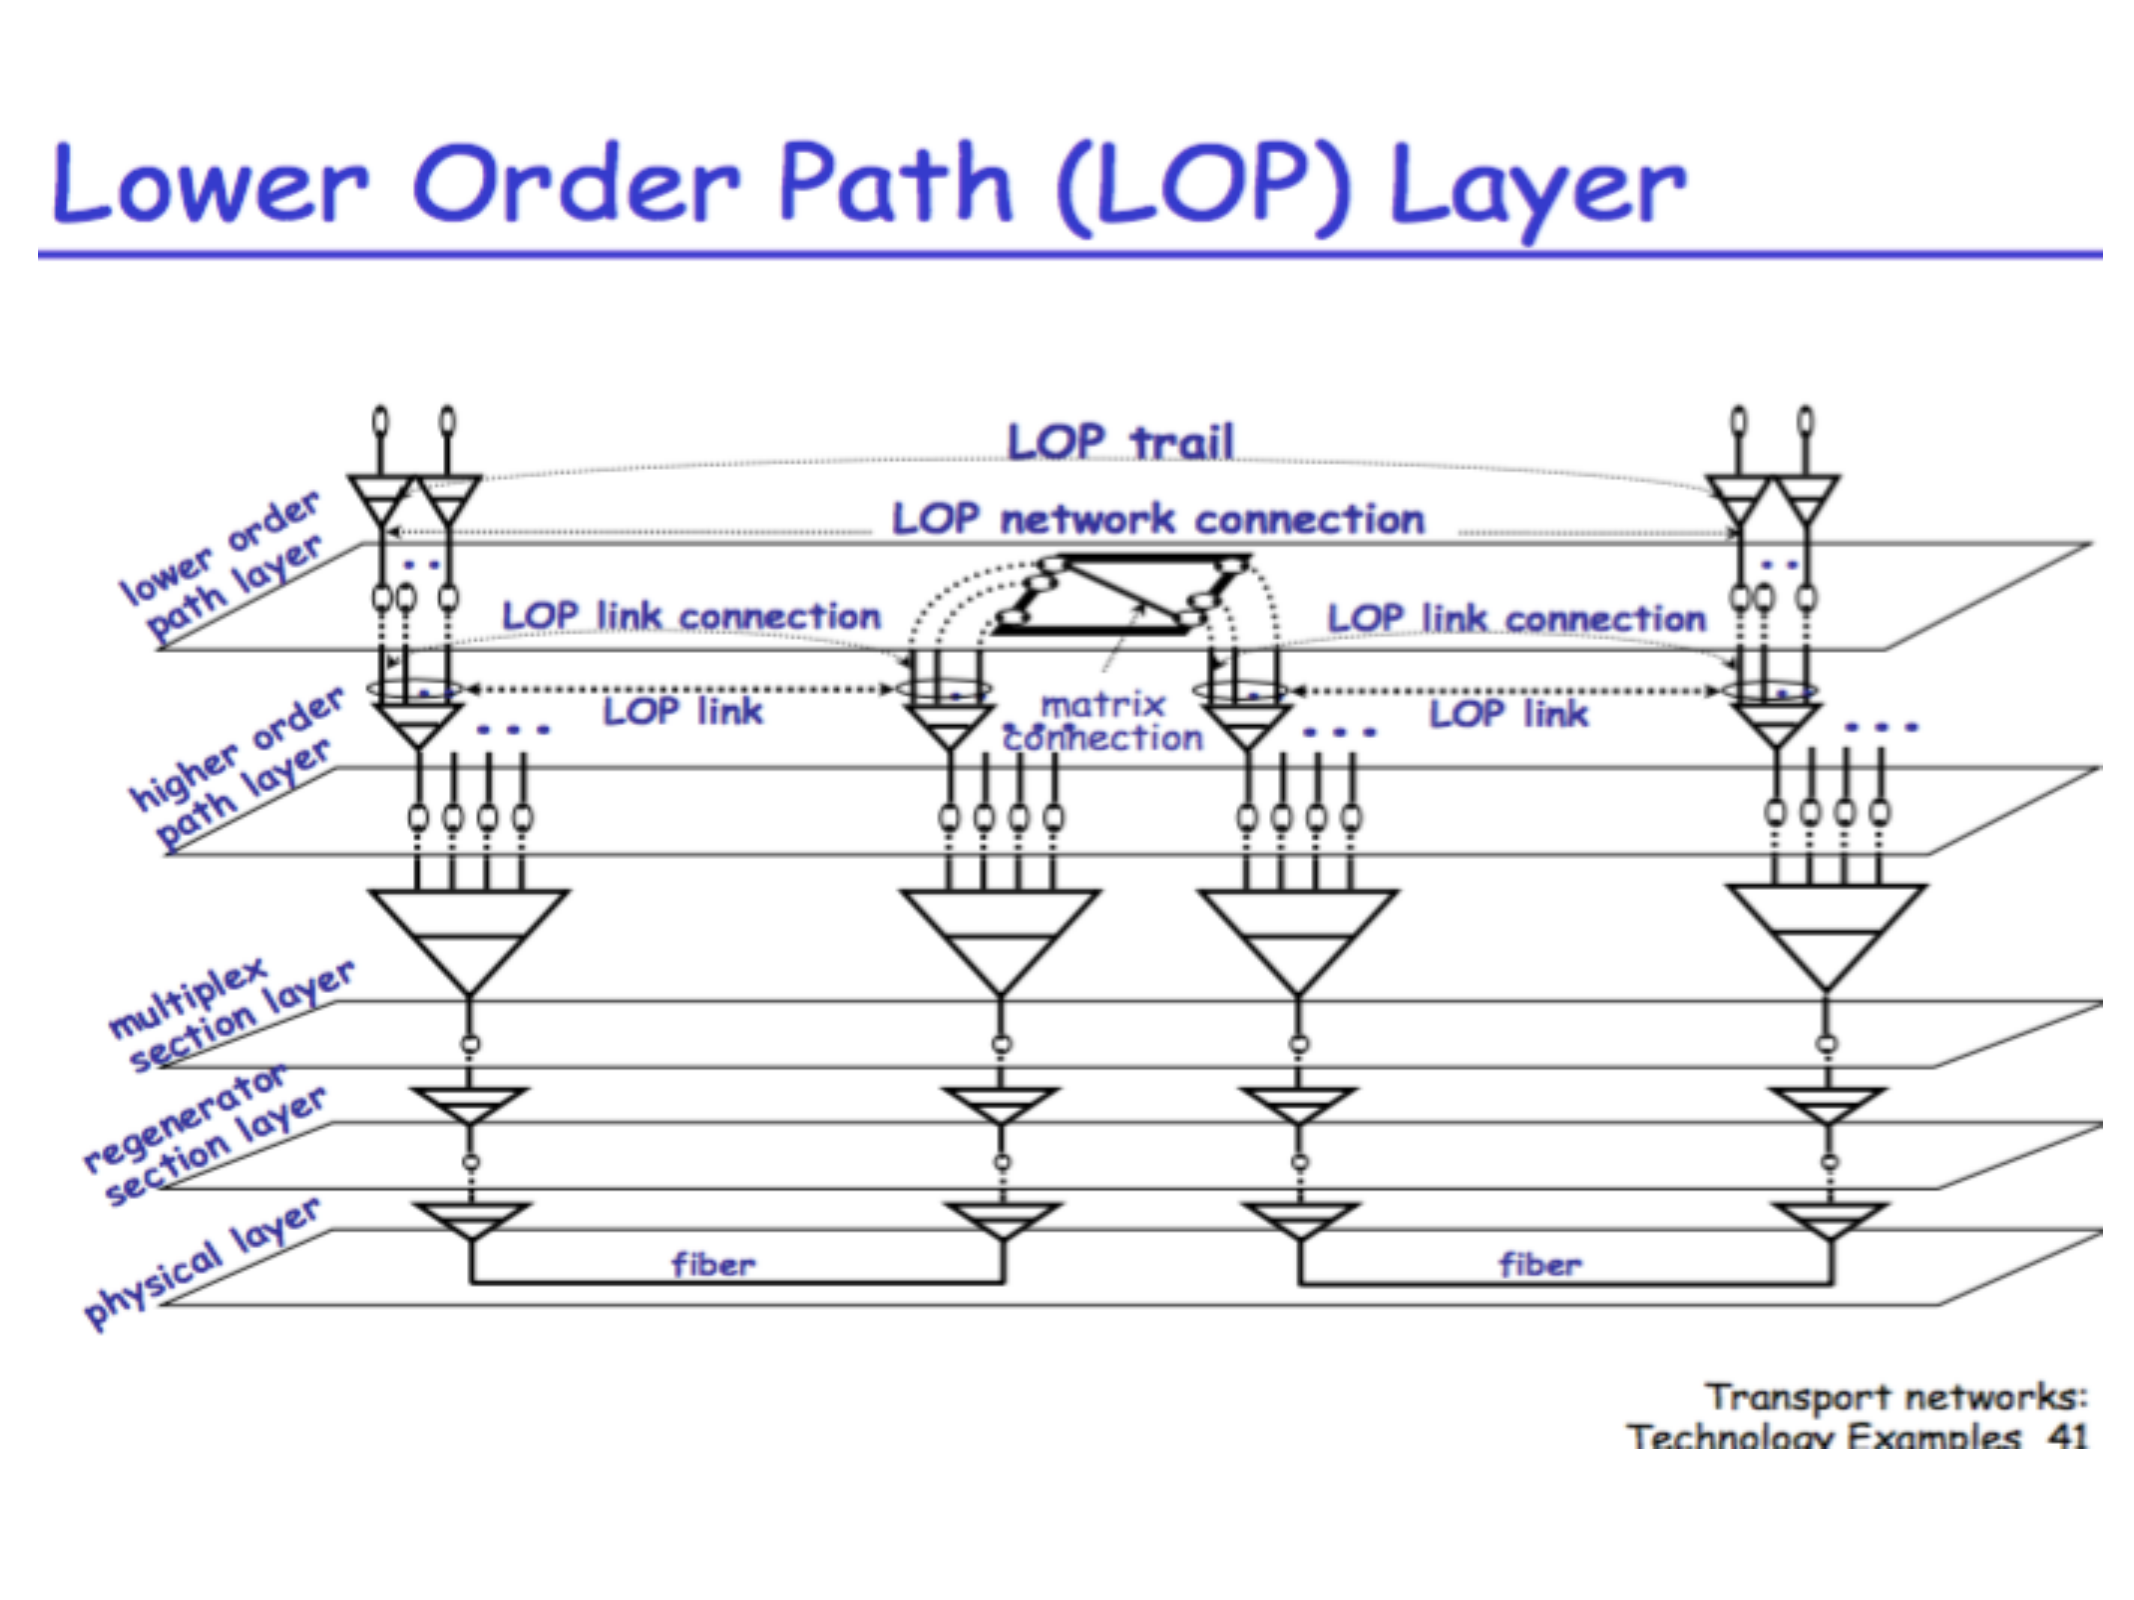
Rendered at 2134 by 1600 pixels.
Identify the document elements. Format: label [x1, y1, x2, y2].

picture [38, 117, 2103, 1449]
